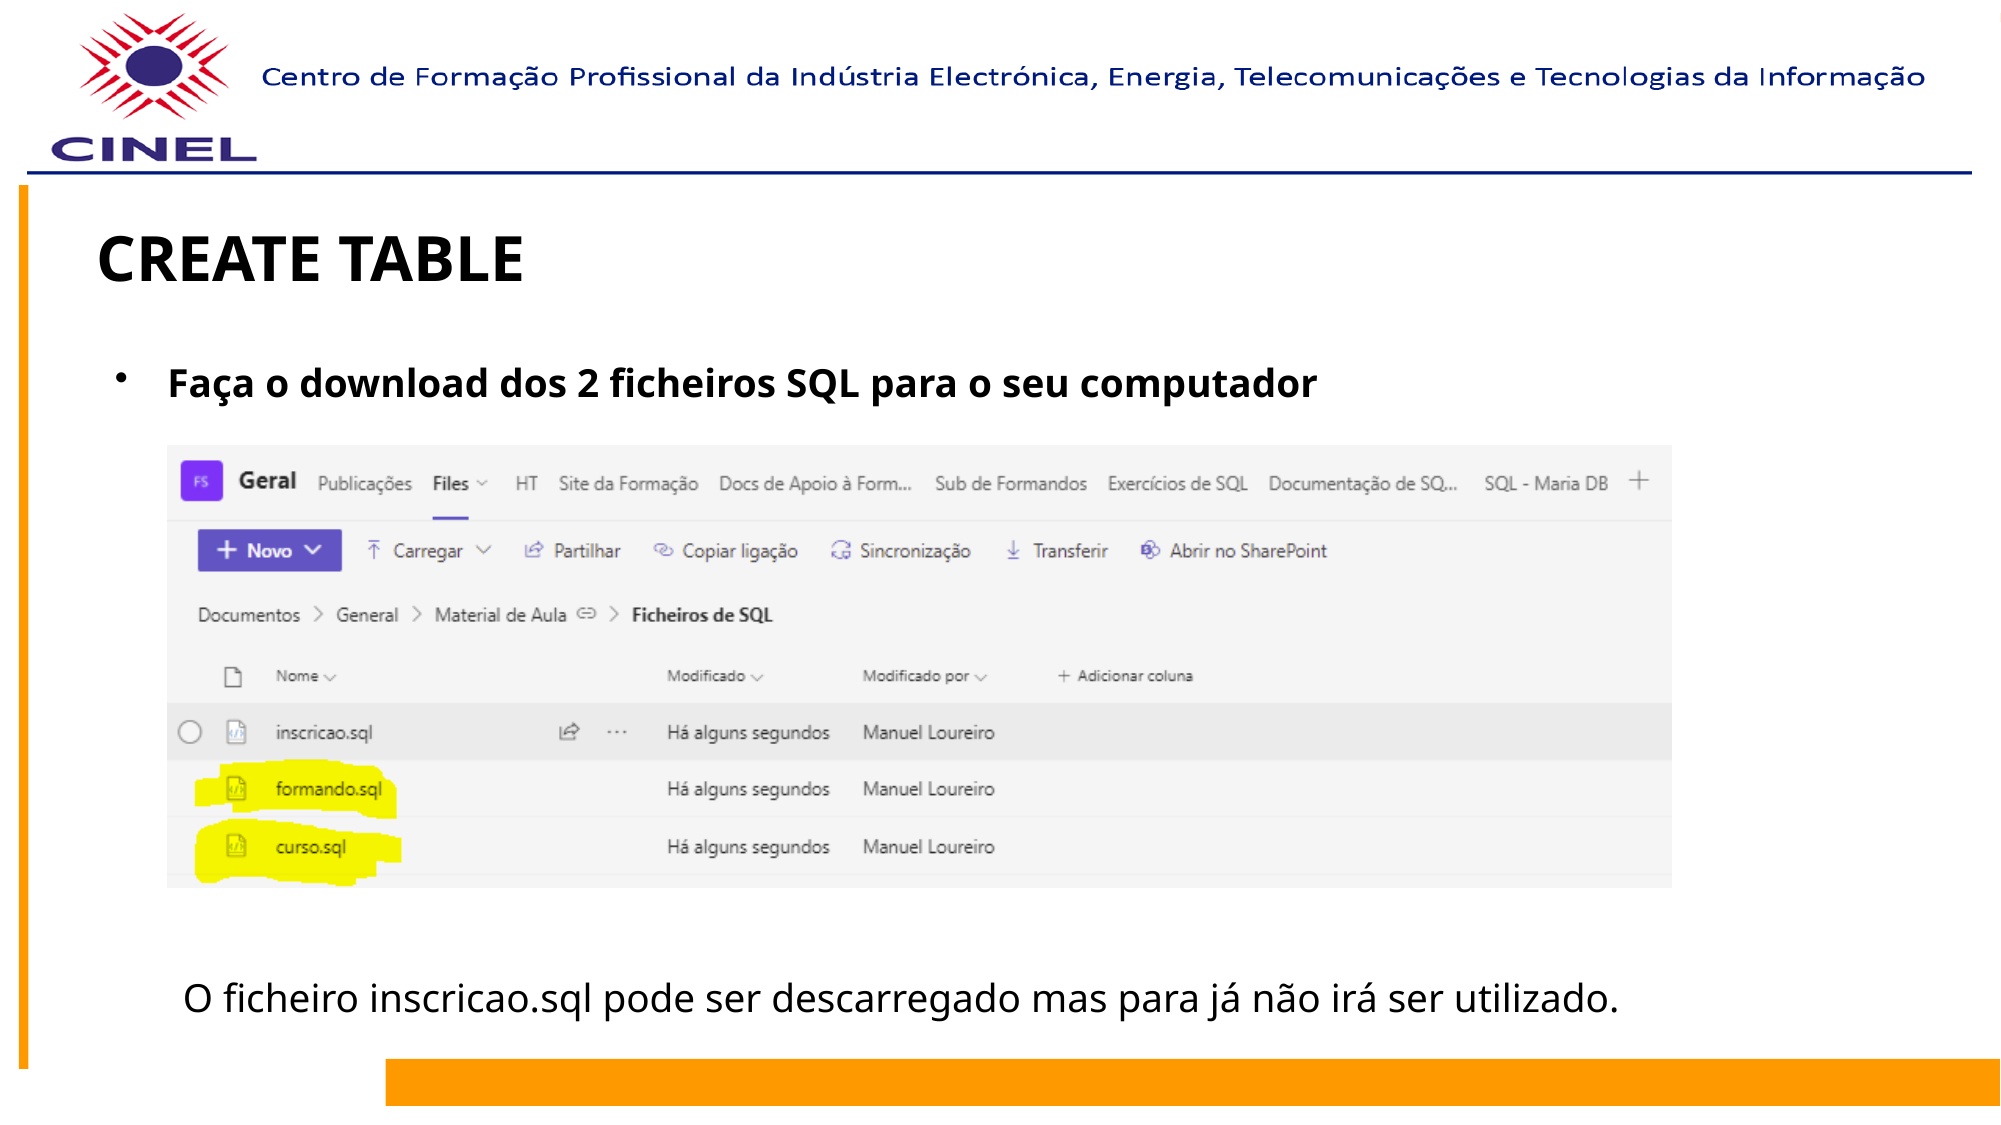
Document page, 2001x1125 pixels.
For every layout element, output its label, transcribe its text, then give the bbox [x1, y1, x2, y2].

title CREATE TABLE [81, 162, 2000, 350]
picture [7, 8, 2000, 185]
list Faça o download dos 2 ficheiros SQL para o seu computador [99, 305, 1900, 414]
text_box O ficheiro inscricao.sql pode ser descarregado mas para já não irá ser utilizado. [167, 920, 1968, 1029]
picture [167, 445, 1672, 889]
